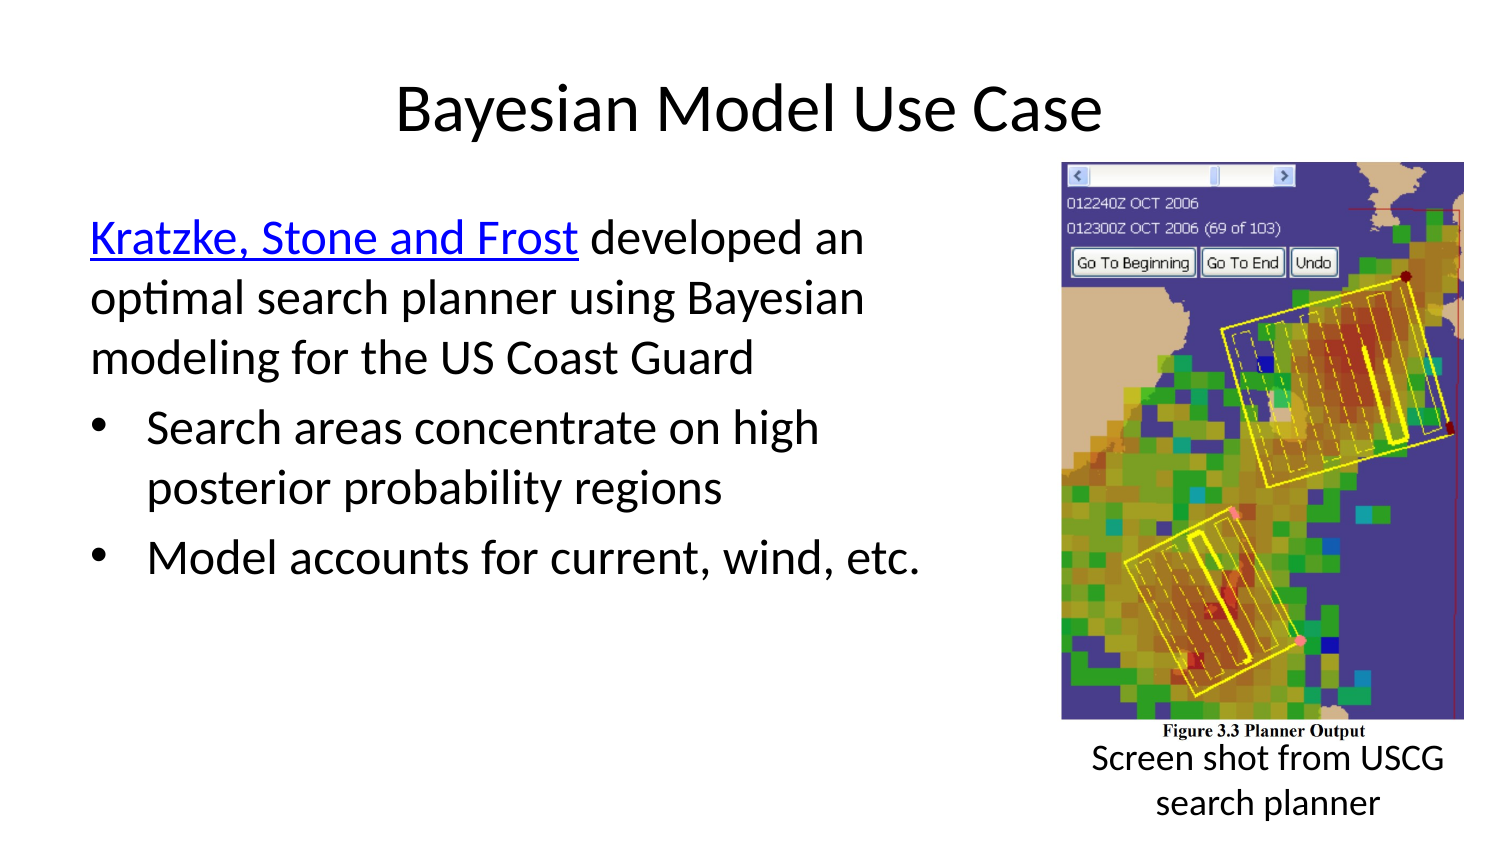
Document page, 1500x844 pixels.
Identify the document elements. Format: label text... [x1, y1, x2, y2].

picture [1057, 157, 1465, 742]
text_box Screen shot from USCG search planner [1036, 725, 1500, 809]
list Kratzke, Stone and Frost developed an optimal search planner using Bayesian modeling for the US Coast Guard Search areas concentrate on high posterior probability regions Model accounts for current, wind, etc. [75, 196, 947, 754]
title Bayesian Model Use Case [75, 33, 1425, 175]
